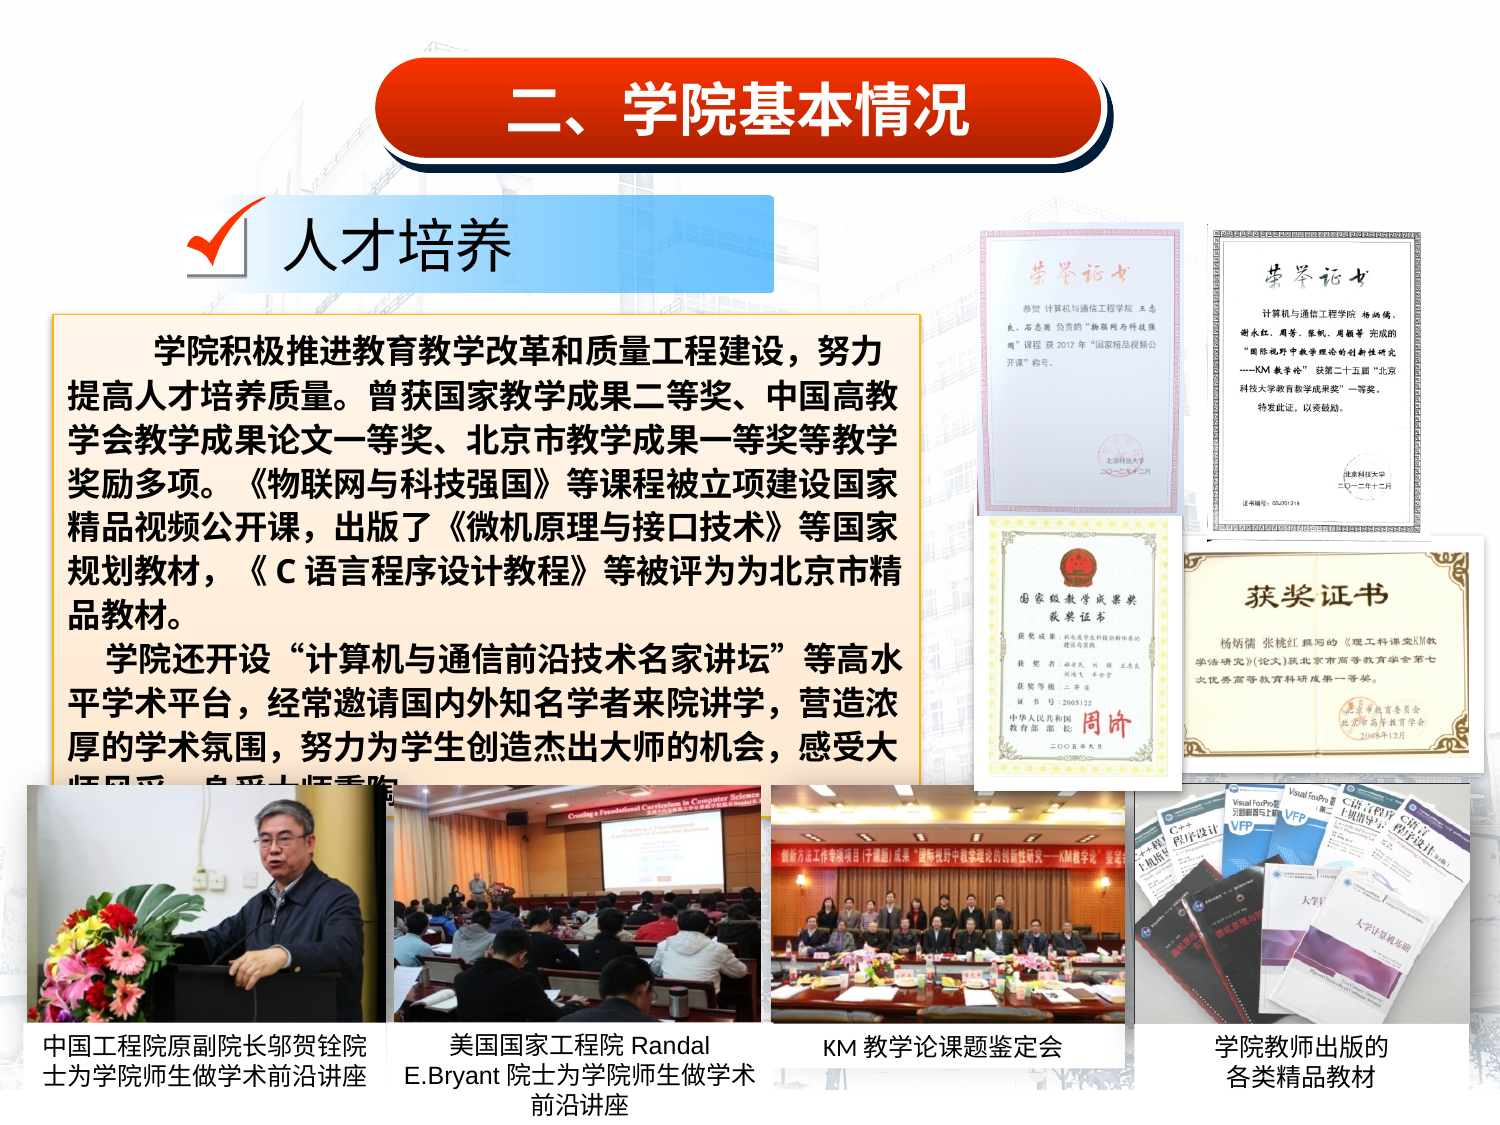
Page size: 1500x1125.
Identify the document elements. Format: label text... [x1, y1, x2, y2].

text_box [182, 195, 774, 294]
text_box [23, 783, 1470, 1100]
text_box 二、学院基本情况 [372, 54, 1105, 161]
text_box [977, 222, 1470, 777]
text_box 学院积极推进教育教学改革和质量工程建设，努力提高人才培养质量。曾获国家教学成果二等奖、中国高教学会教学成果论文一等奖、北京市教学成果一等奖等教学奖励多项。《物联网与科技强国》等课程被立项建设国家精品视频公开课，出版了《微机原理与接口技术》等国家规划教材，《C语言程序设计教程》等被评为为北京市精品教材。 学院还开设“计算机与通信前沿技术名家讲坛”等高水平学术平台，经常邀请国内外知名学者来院讲学，营造浓厚的学术氛围，努力为学生创造杰出大师的机会，感受大师风采，身受大师熏陶。 [52, 314, 921, 782]
